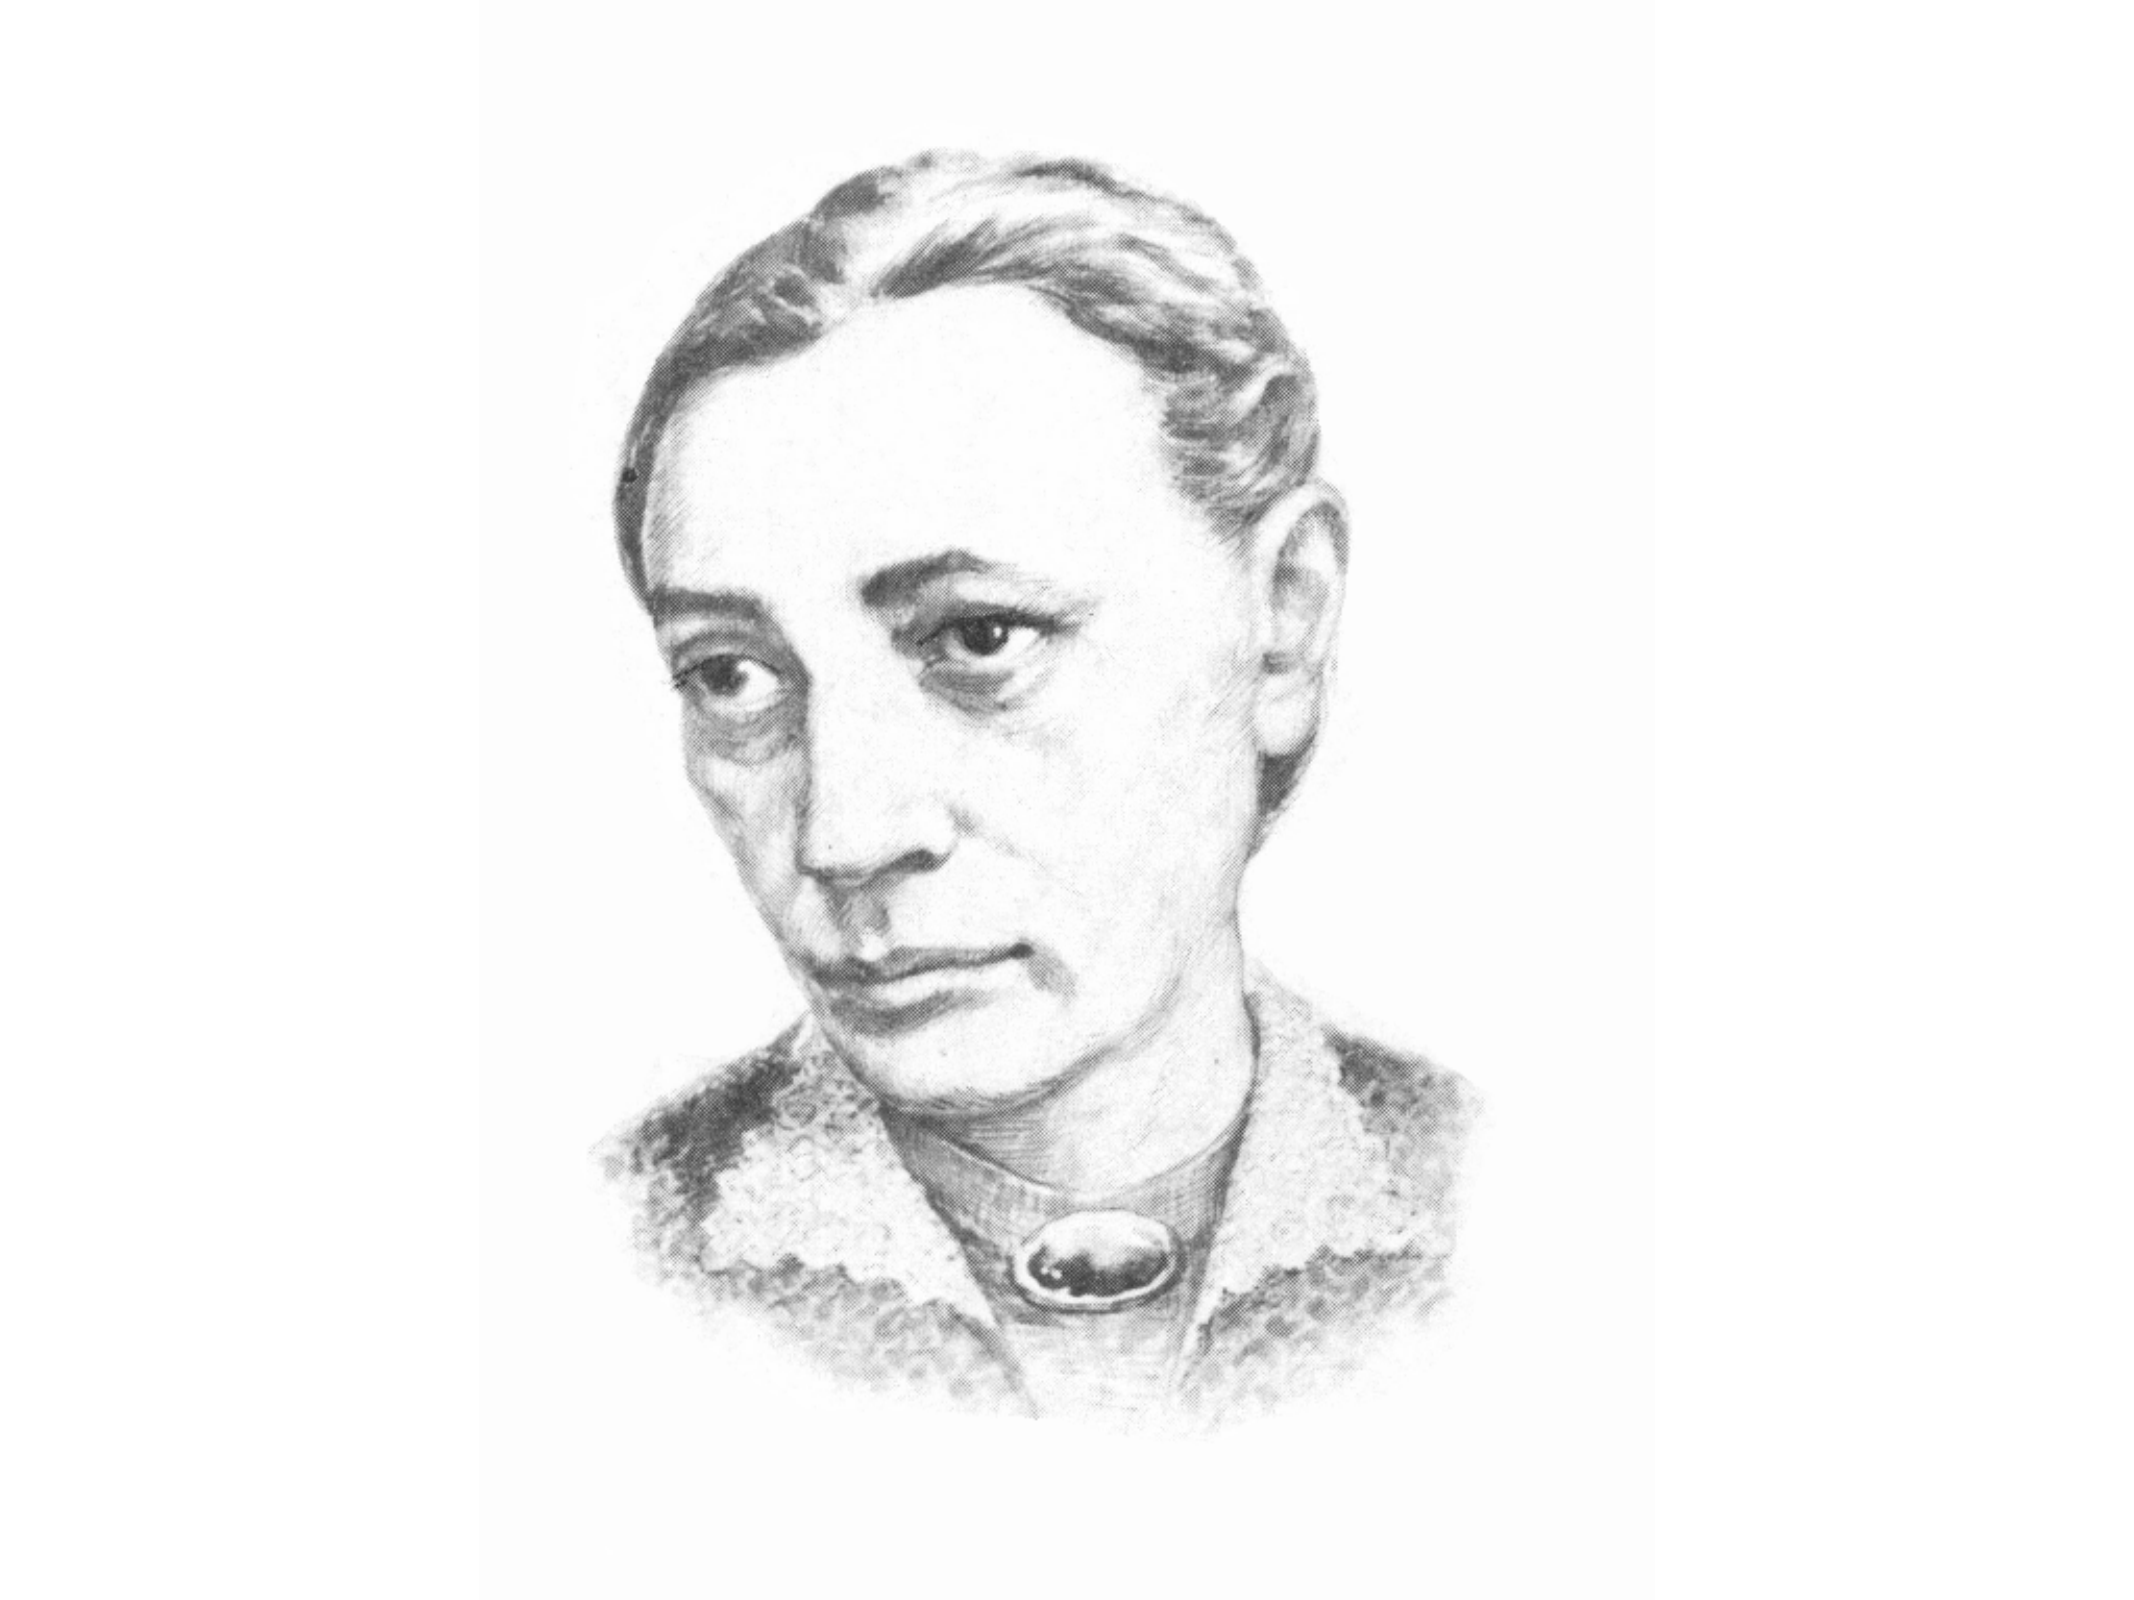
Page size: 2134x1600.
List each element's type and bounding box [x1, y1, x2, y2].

picture [478, 0, 1655, 1600]
